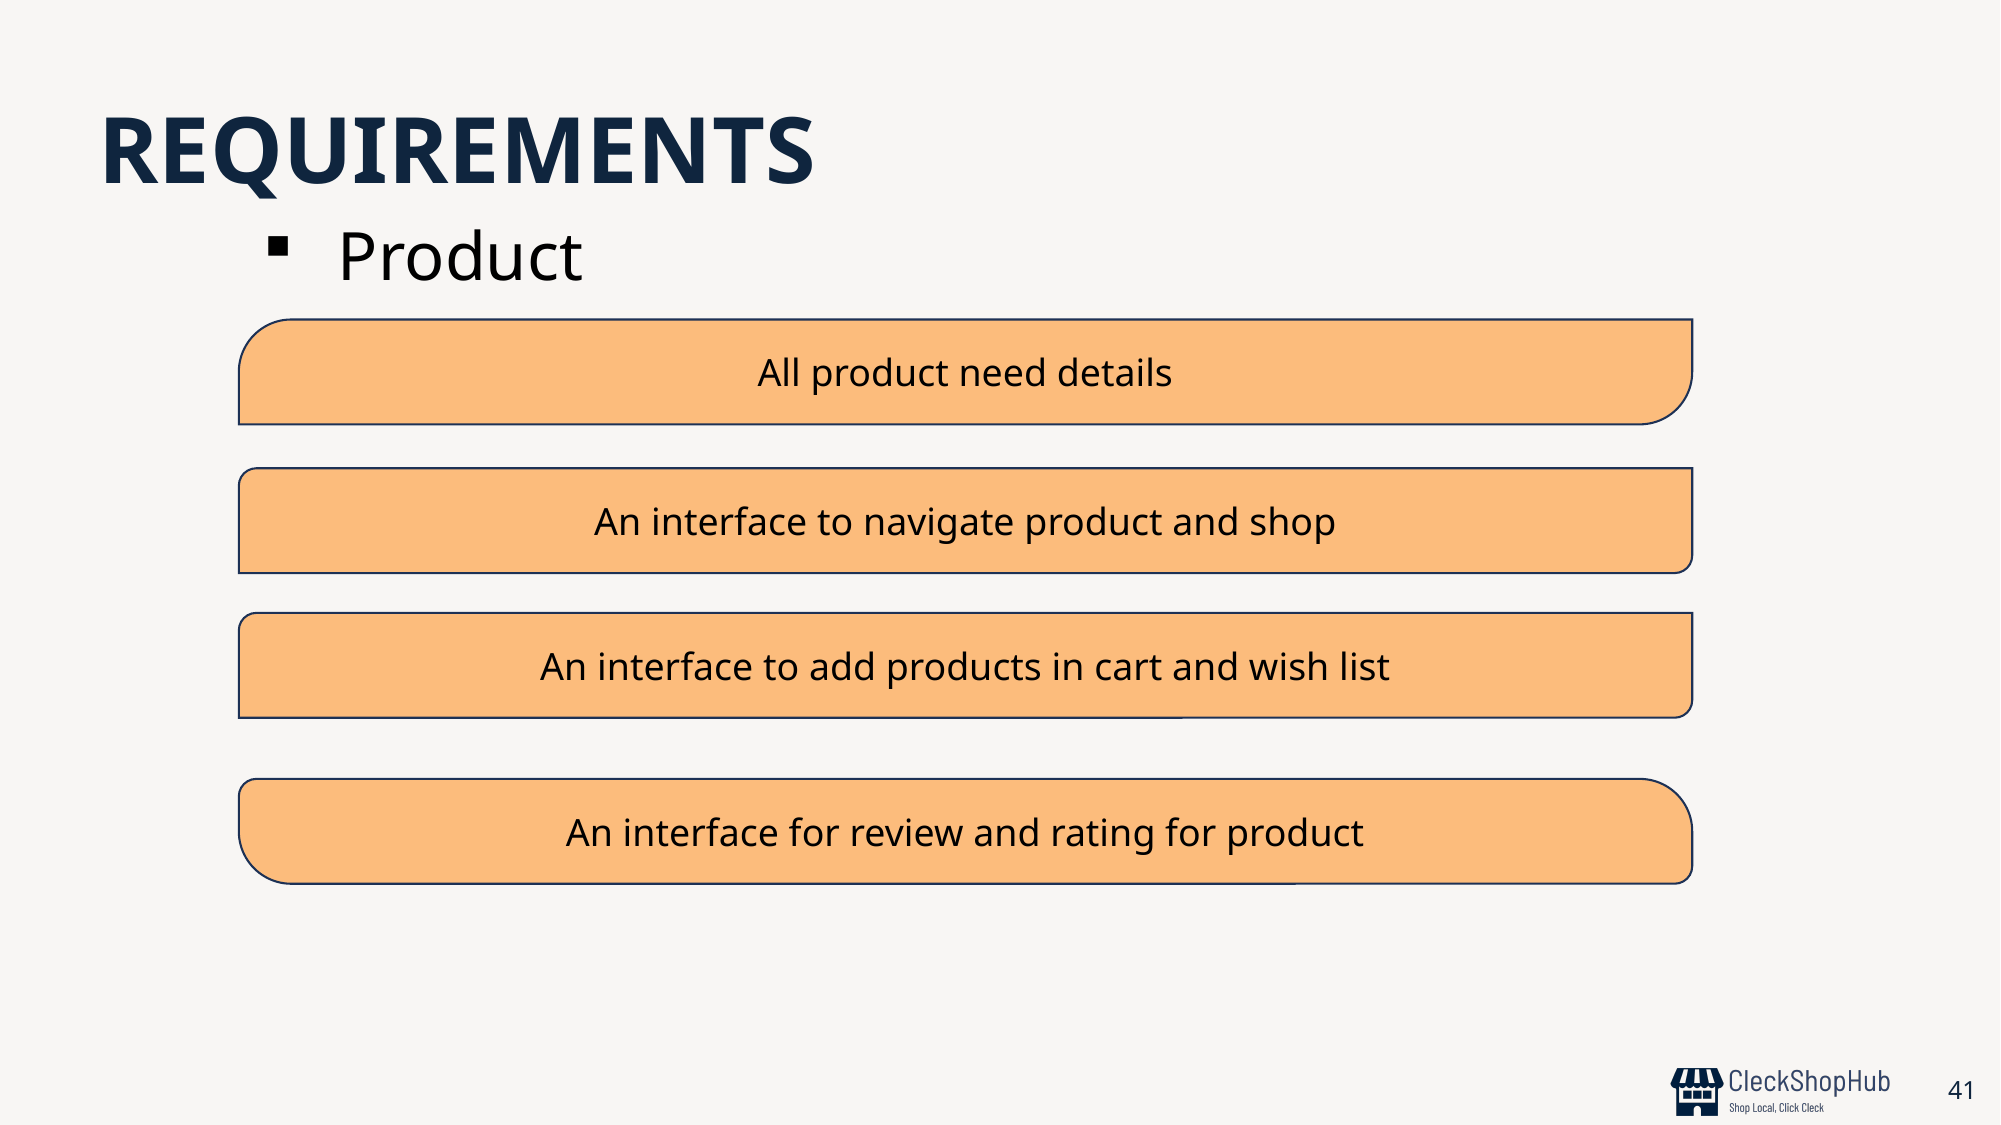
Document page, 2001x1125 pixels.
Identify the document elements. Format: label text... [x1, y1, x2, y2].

text_box An interface to navigate product and shop [237, 467, 1694, 575]
text_box An interface for review and rating for product [237, 777, 1694, 885]
title REQUIREMENTS [83, 45, 923, 206]
text_box Product [0, 206, 923, 347]
text_box An interface to add products in cart and wish list [237, 611, 1694, 719]
picture [1670, 1068, 1890, 1116]
slide_number 41 [1924, 1061, 2000, 1122]
text_box All product need details [237, 318, 1694, 426]
